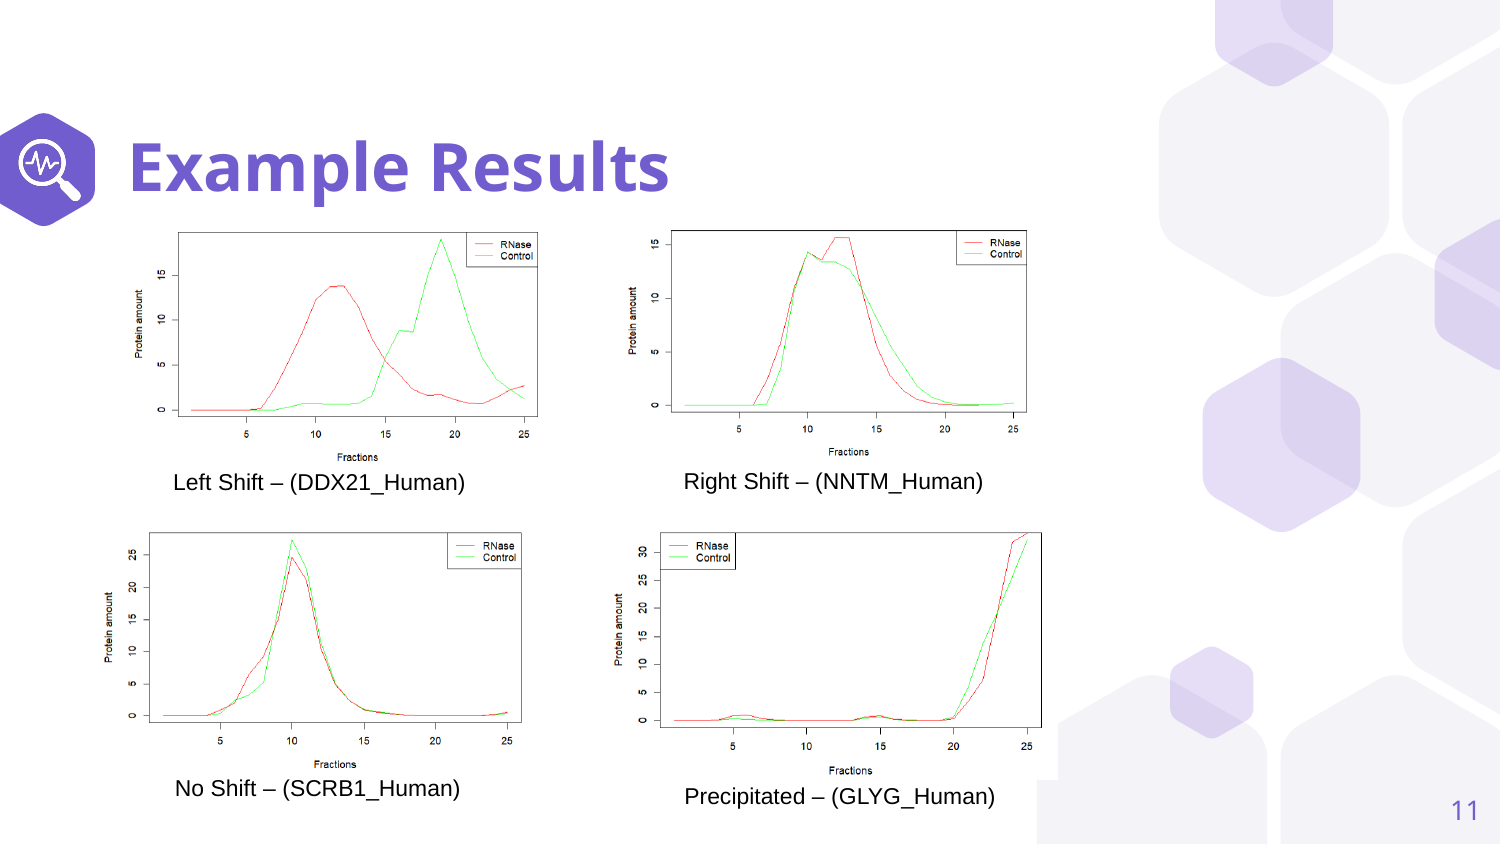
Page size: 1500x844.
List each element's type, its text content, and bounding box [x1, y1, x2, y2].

text_box No Shift – (SCRB1_Human) [160, 788, 476, 809]
slide_number 11 [1391, 779, 1482, 844]
text_box Left Shift – (DDX21_Human) [158, 477, 481, 503]
picture [11, 131, 88, 208]
text_box Right Shift – (NNTM_Human) [668, 468, 999, 502]
picture [125, 213, 550, 469]
picture [607, 516, 1059, 780]
picture [98, 510, 550, 780]
text_box Precipitated – (GLYG_Human) [669, 787, 1011, 817]
picture [620, 213, 1045, 460]
title Example Results [127, 137, 1114, 203]
